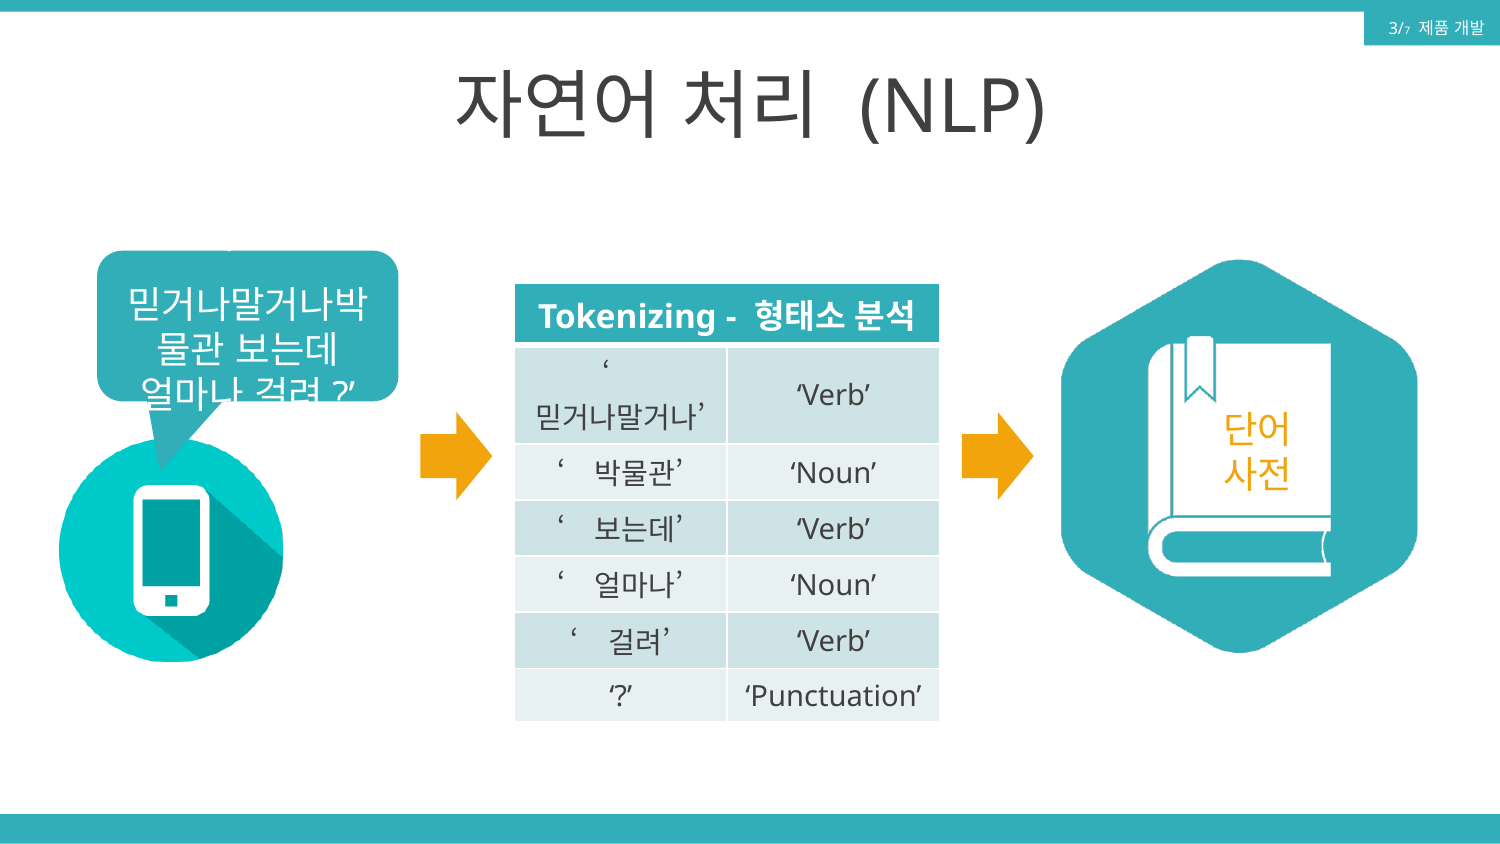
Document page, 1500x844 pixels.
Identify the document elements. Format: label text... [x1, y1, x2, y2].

table_cell ‘보는데’ [515, 501, 726, 555]
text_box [59, 250, 399, 662]
table_cell ‘Noun’ [728, 557, 939, 611]
text_box 3/7 제품 개발 [1364, 10, 1500, 46]
table_cell ‘Verb’ [728, 613, 939, 668]
table_cell ‘믿거나말거나’ [515, 348, 726, 443]
table_cell ‘Verb’ [728, 501, 939, 555]
table_cell ‘?’ [515, 669, 726, 721]
text_box [959, 409, 1036, 503]
table_cell ‘얼마나’ [515, 557, 726, 611]
table_cell ‘Punctuation’ [728, 669, 939, 721]
table_cell ‘Noun’ [728, 445, 939, 499]
table_cell ‘Verb’ [728, 348, 939, 443]
table_cell ‘걸려’ [515, 613, 726, 668]
table_header Tokenizing - 형태소 분석 [515, 284, 939, 342]
list 자연어 처리 (NLP) [0, 55, 1500, 151]
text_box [1055, 254, 1424, 658]
text_box [418, 409, 494, 503]
table_cell ‘박물관’ [515, 445, 726, 499]
